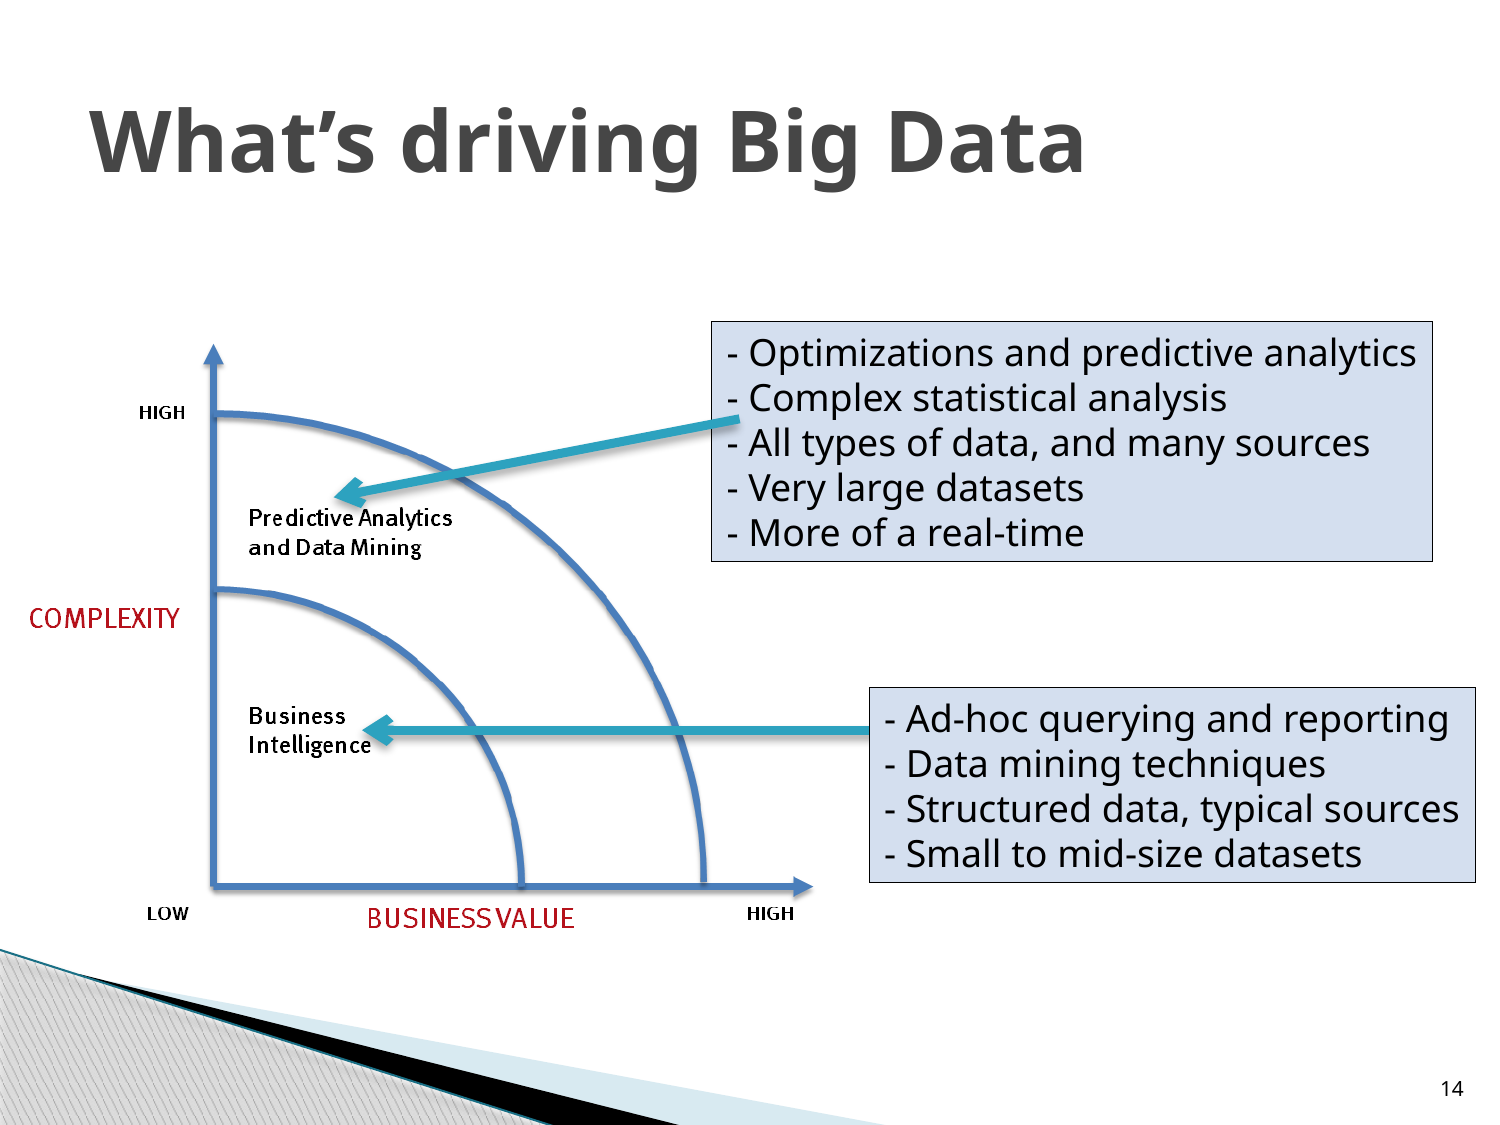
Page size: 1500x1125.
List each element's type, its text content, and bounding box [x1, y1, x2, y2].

slide_number 14 [1418, 1051, 1479, 1112]
picture [0, 318, 842, 954]
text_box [361, 687, 1461, 885]
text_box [333, 321, 1406, 565]
title What’s driving Big Data [75, 45, 1425, 233]
